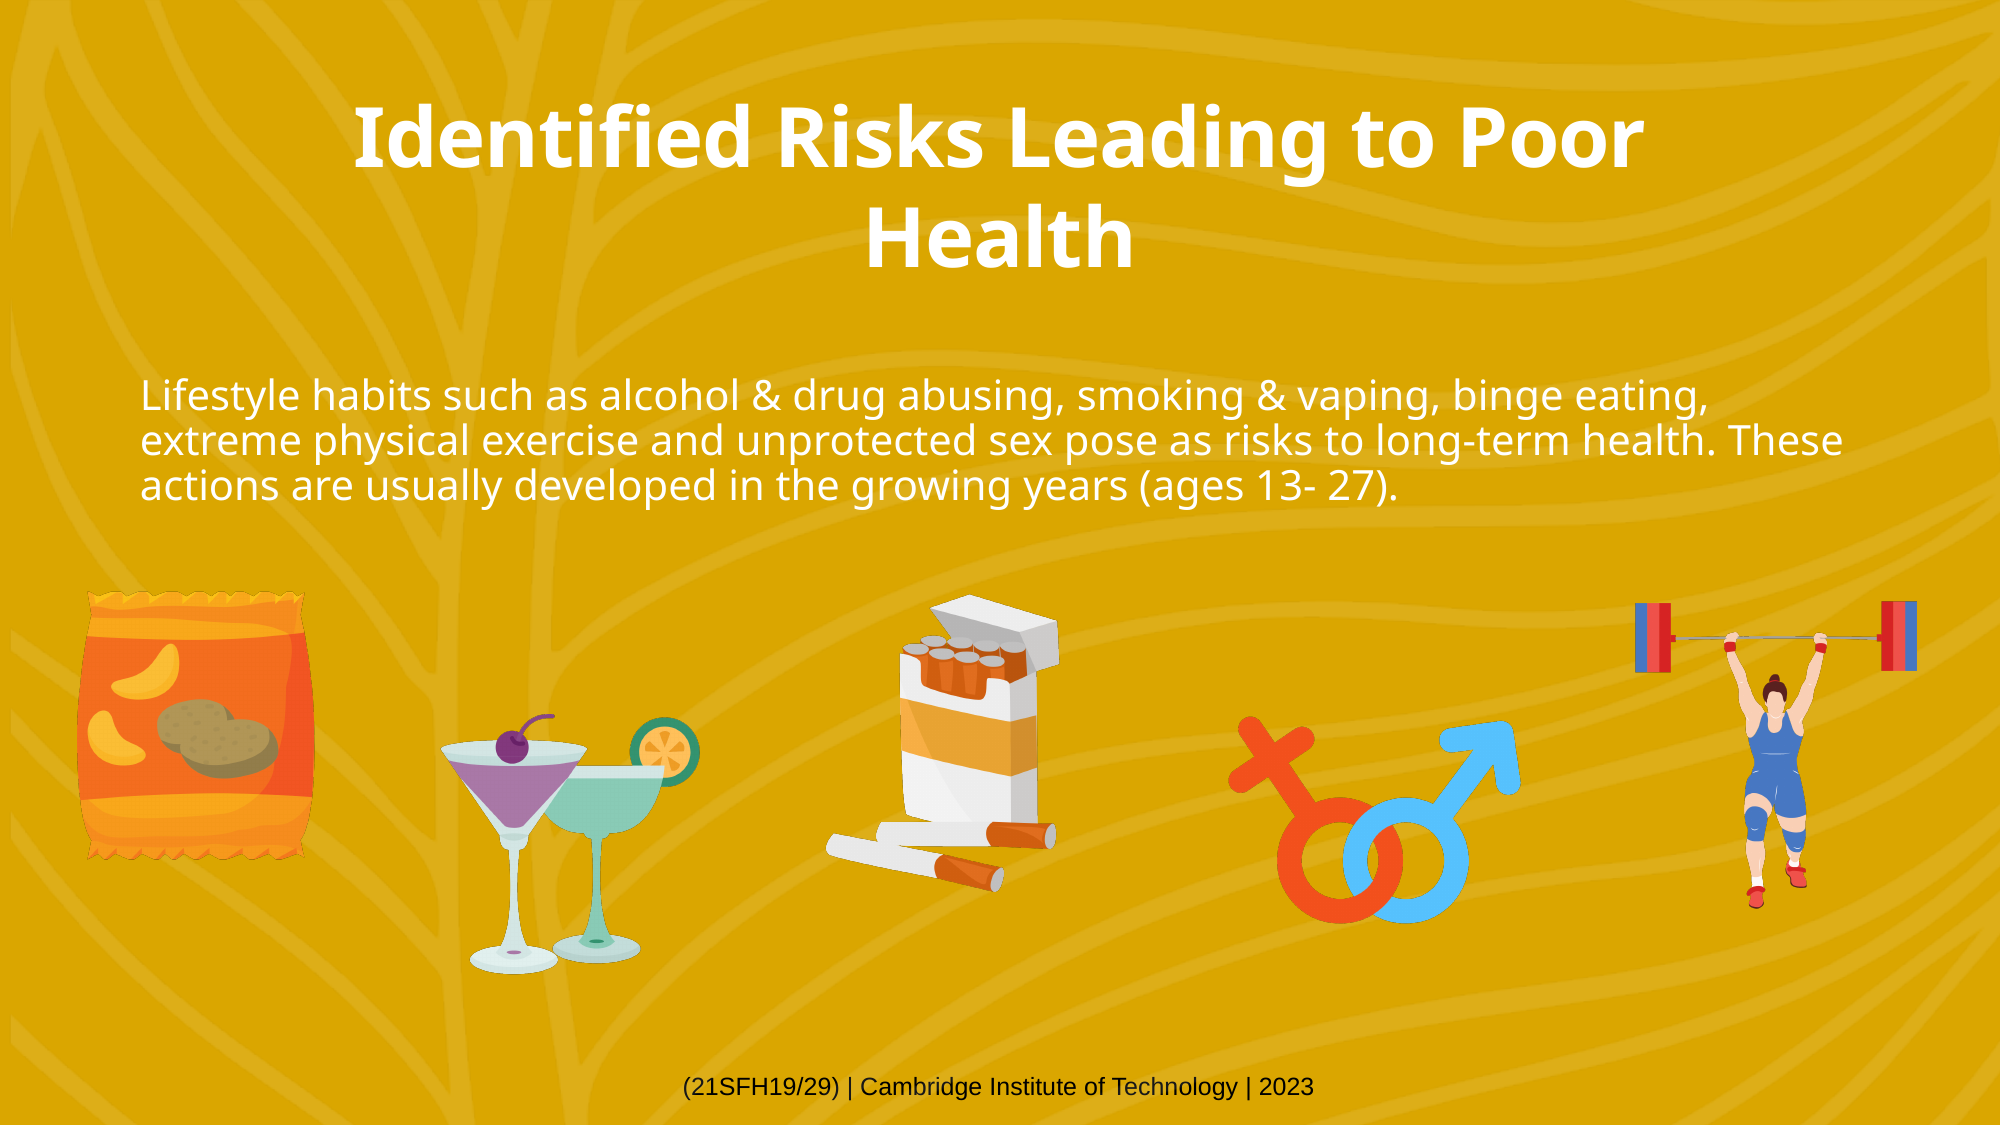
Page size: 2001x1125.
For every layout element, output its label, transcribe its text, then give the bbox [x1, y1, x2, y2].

picture [0, 0, 2001, 1125]
title Identified Risks Leading to Poor Health [250, 182, 1750, 284]
text_box Lifestyle habits such as alcohol & drug abusing, smoking & vaping, binge eating, extreme physical exercise and unprotected sex pose as risks to long-term health. These actions are usually developed in the growing years (ages 13- 27). [125, 367, 1875, 480]
